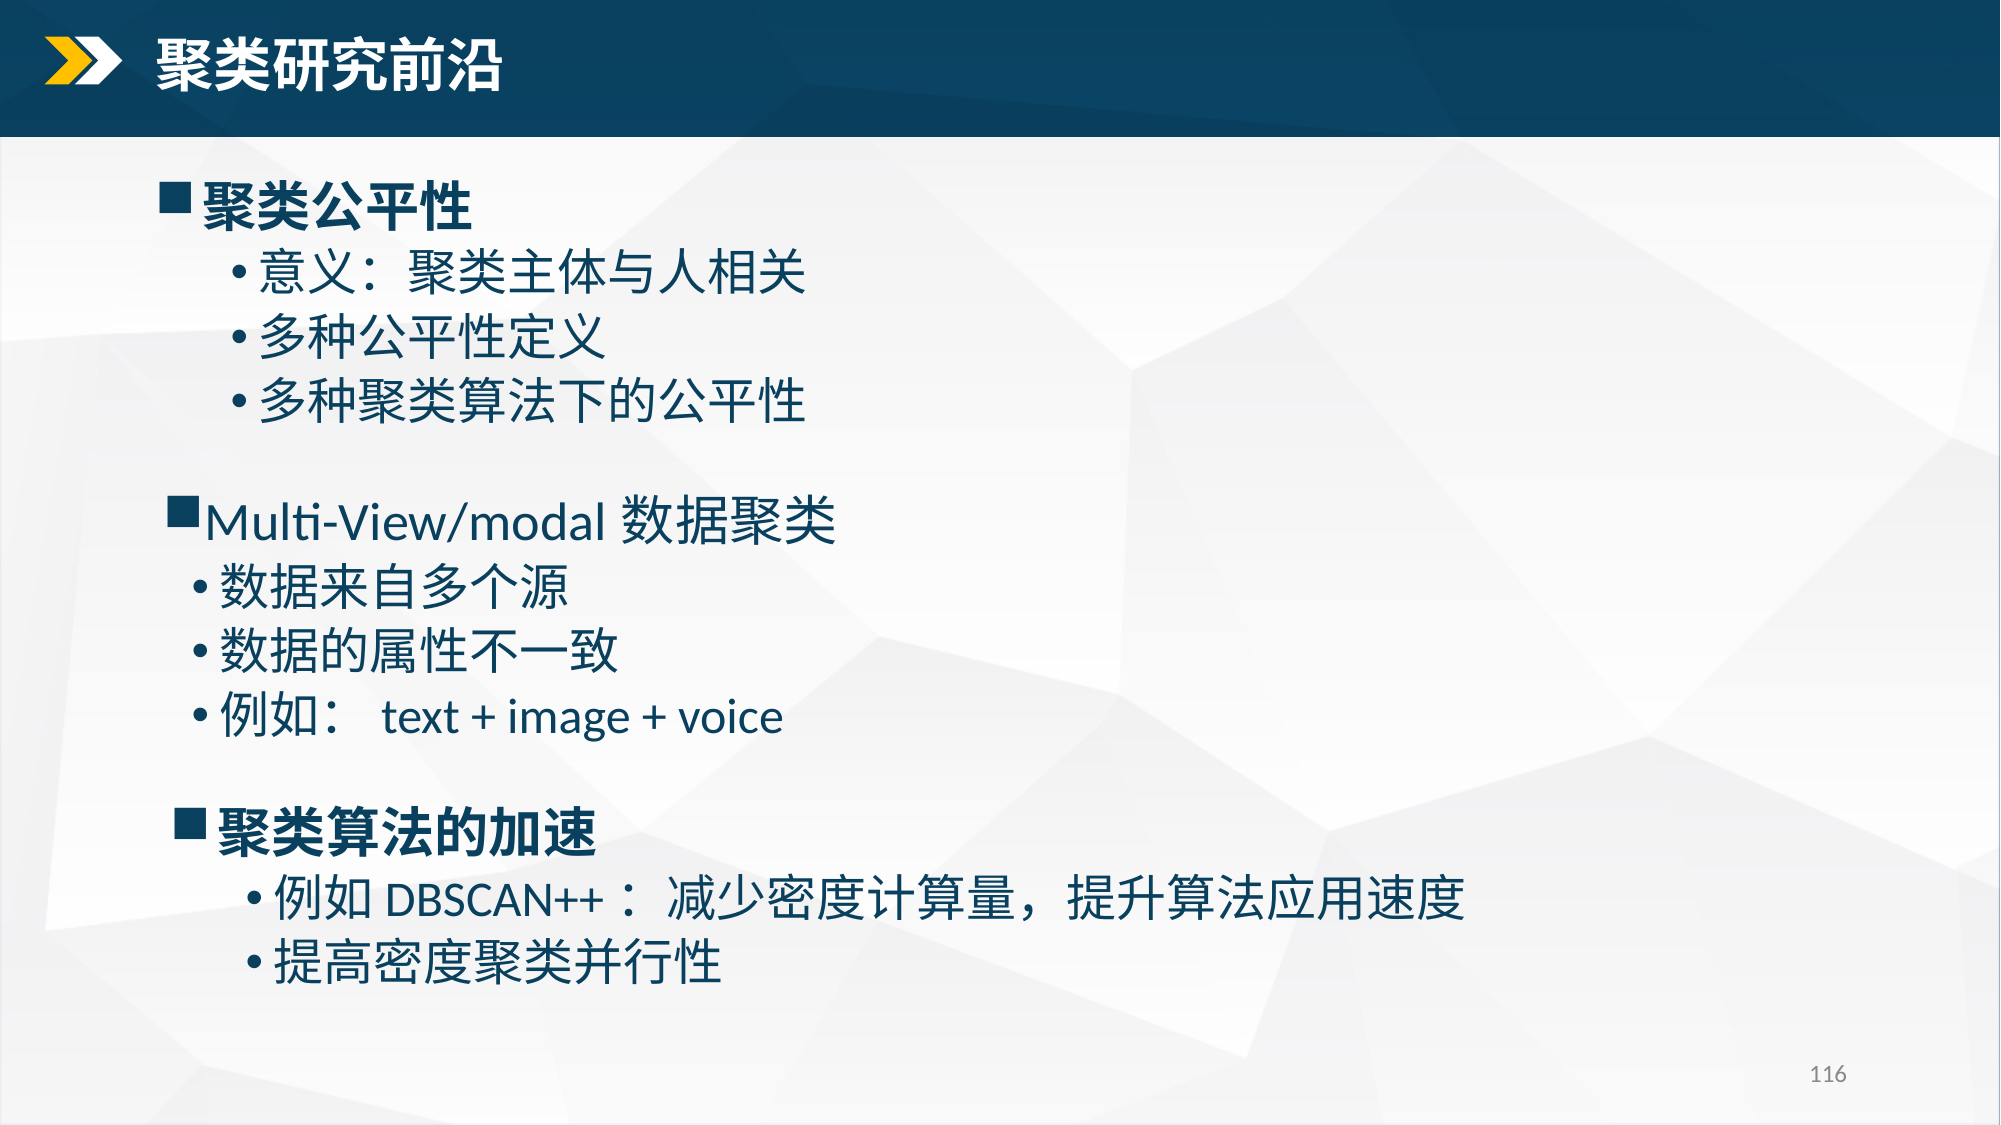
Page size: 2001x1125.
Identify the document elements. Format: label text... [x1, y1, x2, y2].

text_box Multi-View/modal数据聚类 数据来自多个源 数据的属性不一致 例如：text + image + voice [101, 446, 1071, 819]
picture [0, 0, 2000, 1125]
slide_number 116 [1412, 1042, 1863, 1103]
text_box 聚类公平性 意义：聚类主体与人相关 多种公平性定义 多种聚类算法下的公平性 [140, 132, 1110, 647]
text_box 聚类算法的加速 例如DBSCAN++：减少密度计算量，提升算法应用速度 提高密度聚类并行性 [155, 757, 1593, 1125]
list 聚类研究前沿 [140, 28, 1303, 93]
